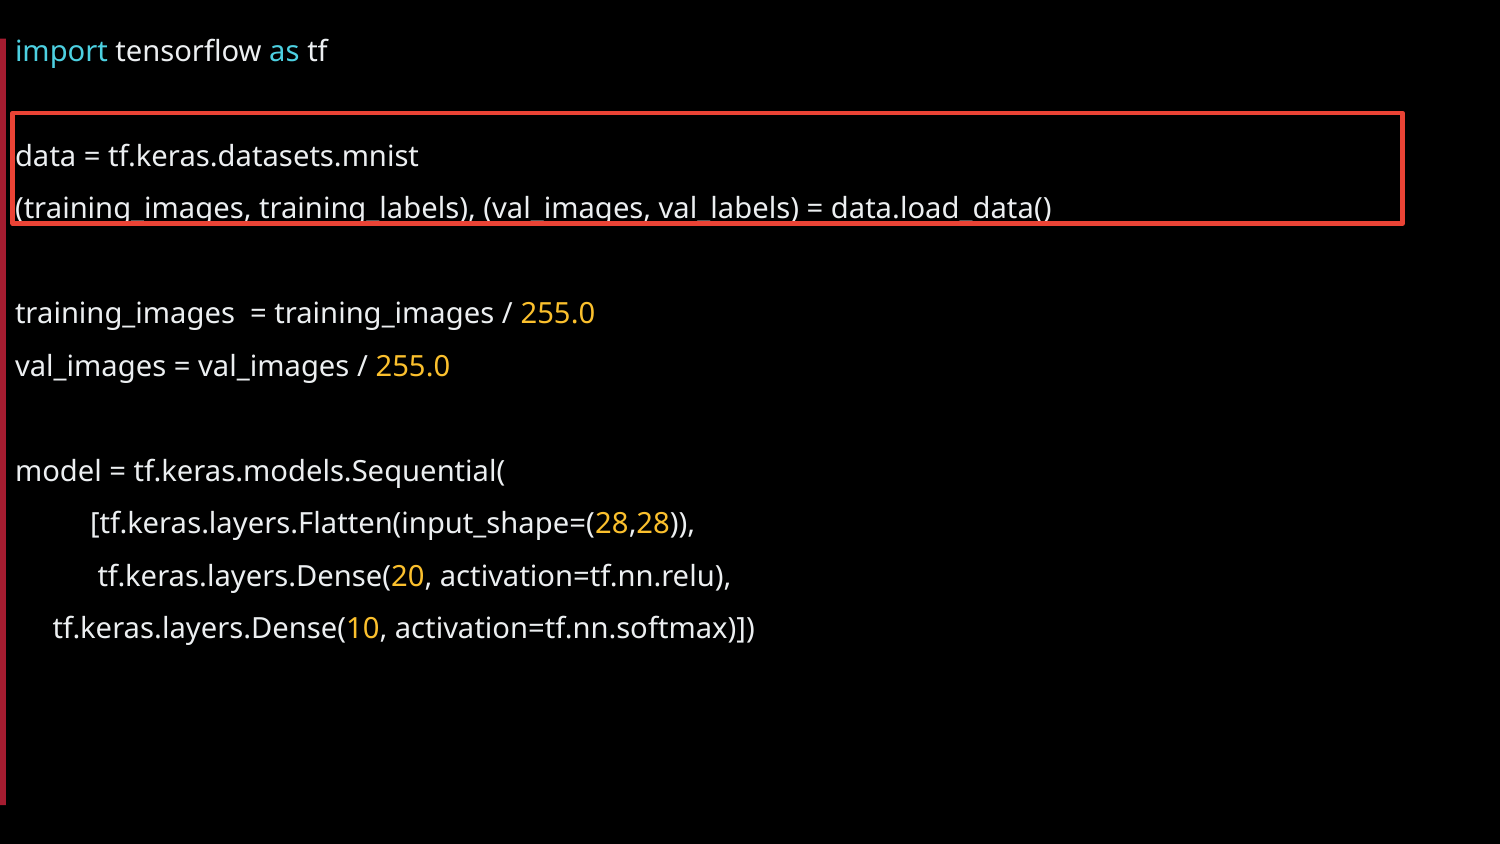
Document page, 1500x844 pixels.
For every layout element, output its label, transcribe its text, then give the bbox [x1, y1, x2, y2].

text_box import tensorflow as tf data = tf.keras.datasets.mnist (training_images, training_labels), (val_images, val_labels) = data.load_data() training_images = training_images / 255.0 val_images = val_images / 255.0 model = tf.keras.models.Sequential( [tf.keras.layers.Flatten(input_shape=(28,28)), tf.keras.layers.Dense(20, activation=tf.nn.relu), tf.keras.layers.Dense(10, activation=tf.nn.softmax)]) [0, 0, 1500, 767]
text_box [12, 113, 1403, 224]
